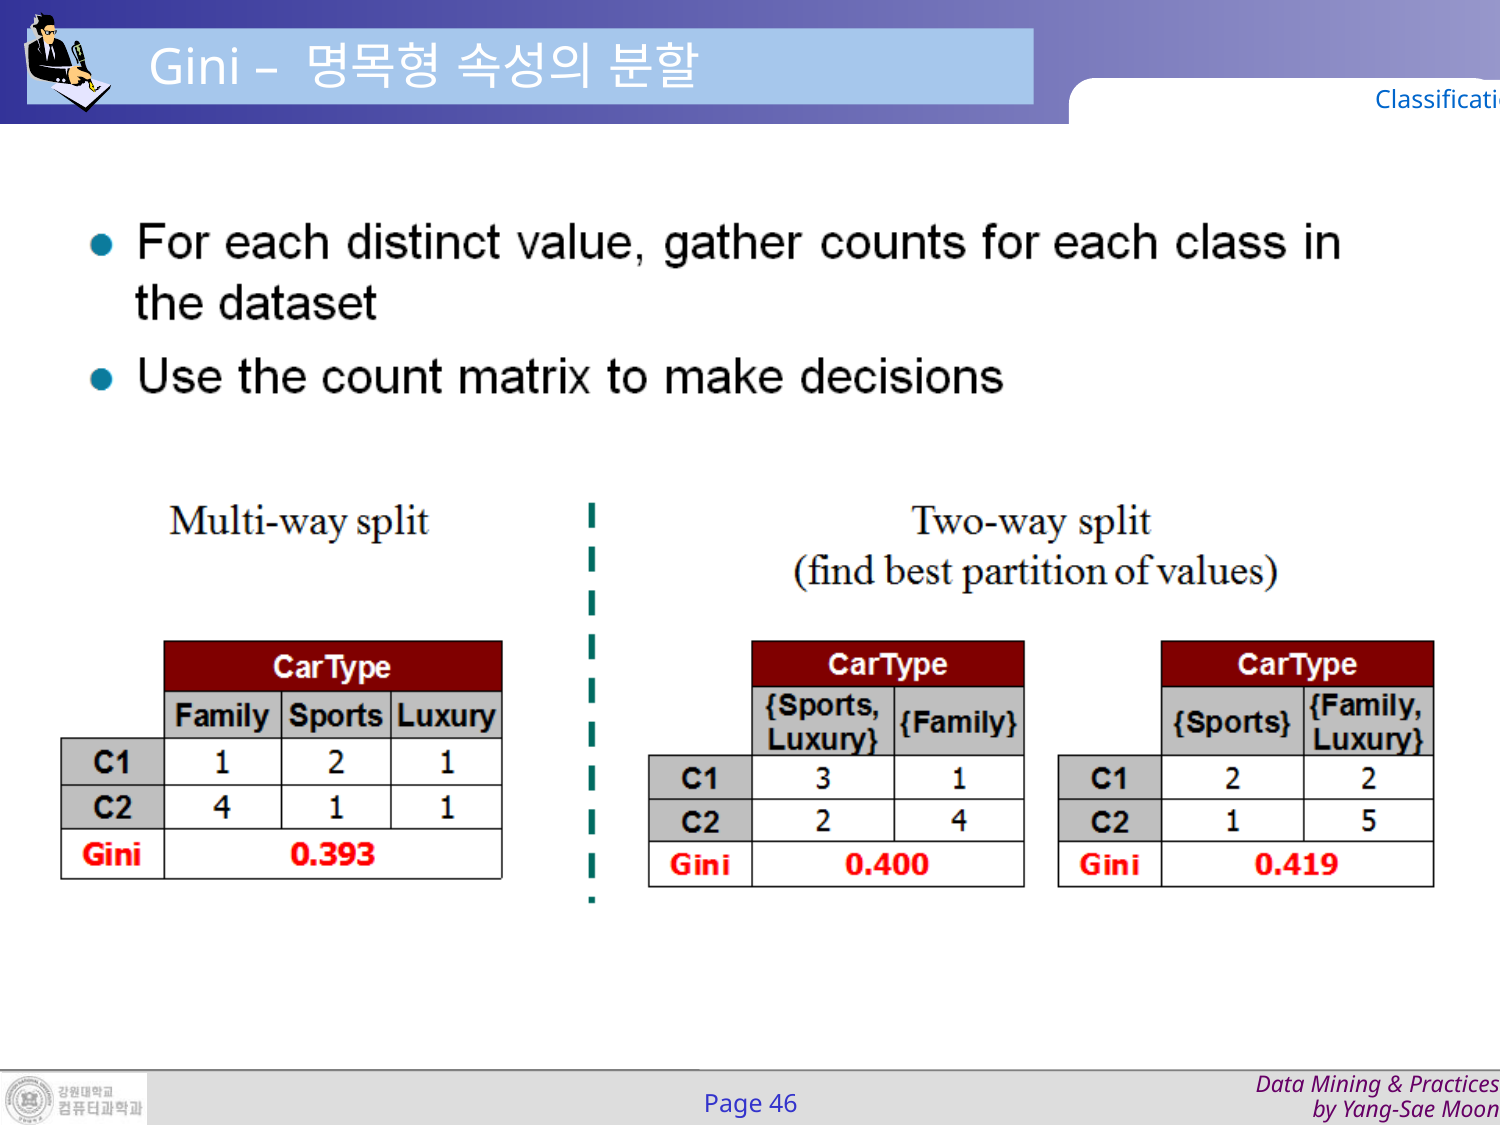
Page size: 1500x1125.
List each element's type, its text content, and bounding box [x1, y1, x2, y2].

picture [2, 1073, 147, 1125]
text_box Gini – 명목형 속성의 분할 [133, 26, 1093, 102]
text_box Classification [1273, 78, 1500, 120]
slide_number Page 46 [682, 1079, 819, 1124]
picture [45, 206, 1455, 919]
